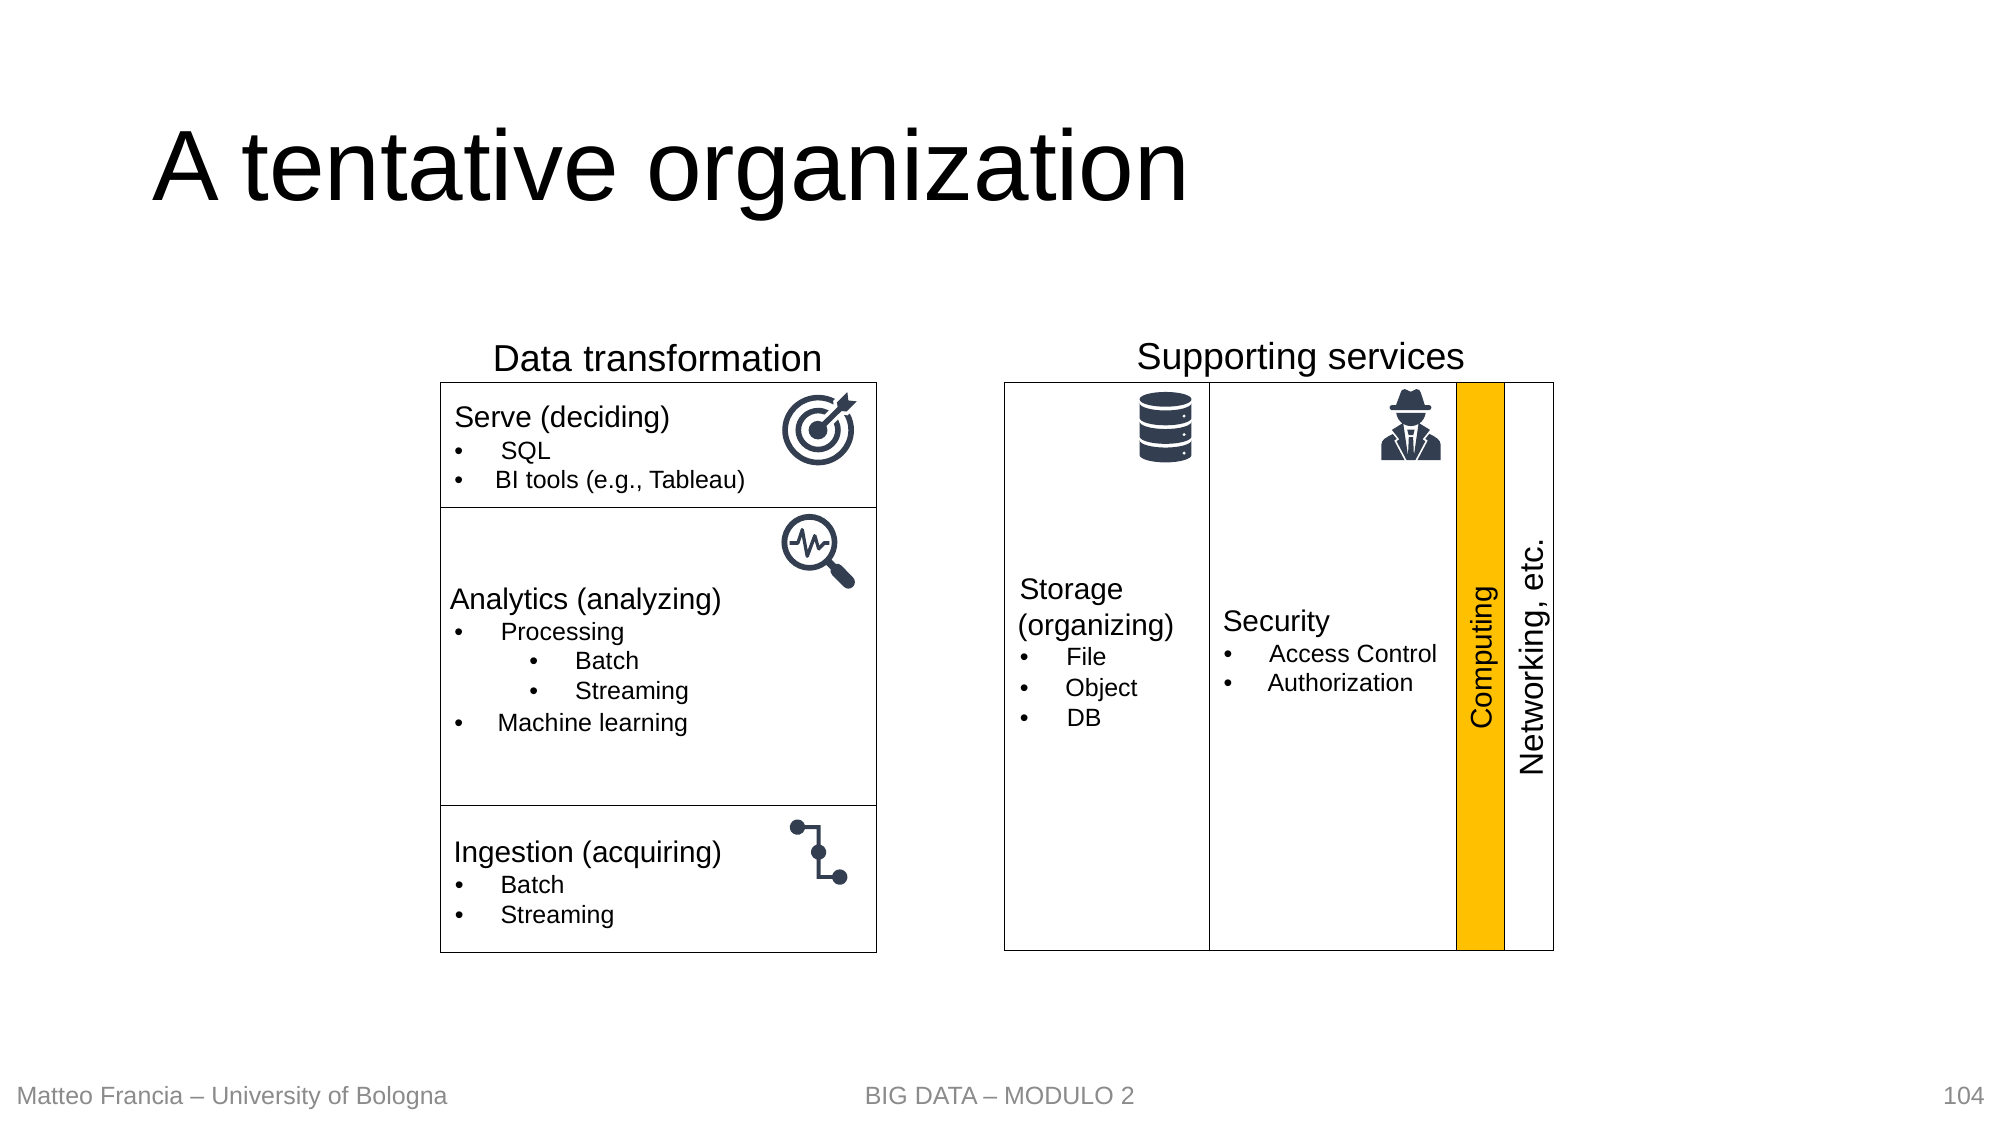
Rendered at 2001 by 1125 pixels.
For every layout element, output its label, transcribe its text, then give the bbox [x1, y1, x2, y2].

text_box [439, 325, 1558, 953]
title A tentative organization [137, 59, 1863, 278]
slide_number 104 [1550, 1065, 2000, 1125]
footer Matteo Francia – University of Bologna [0, 1065, 466, 1125]
